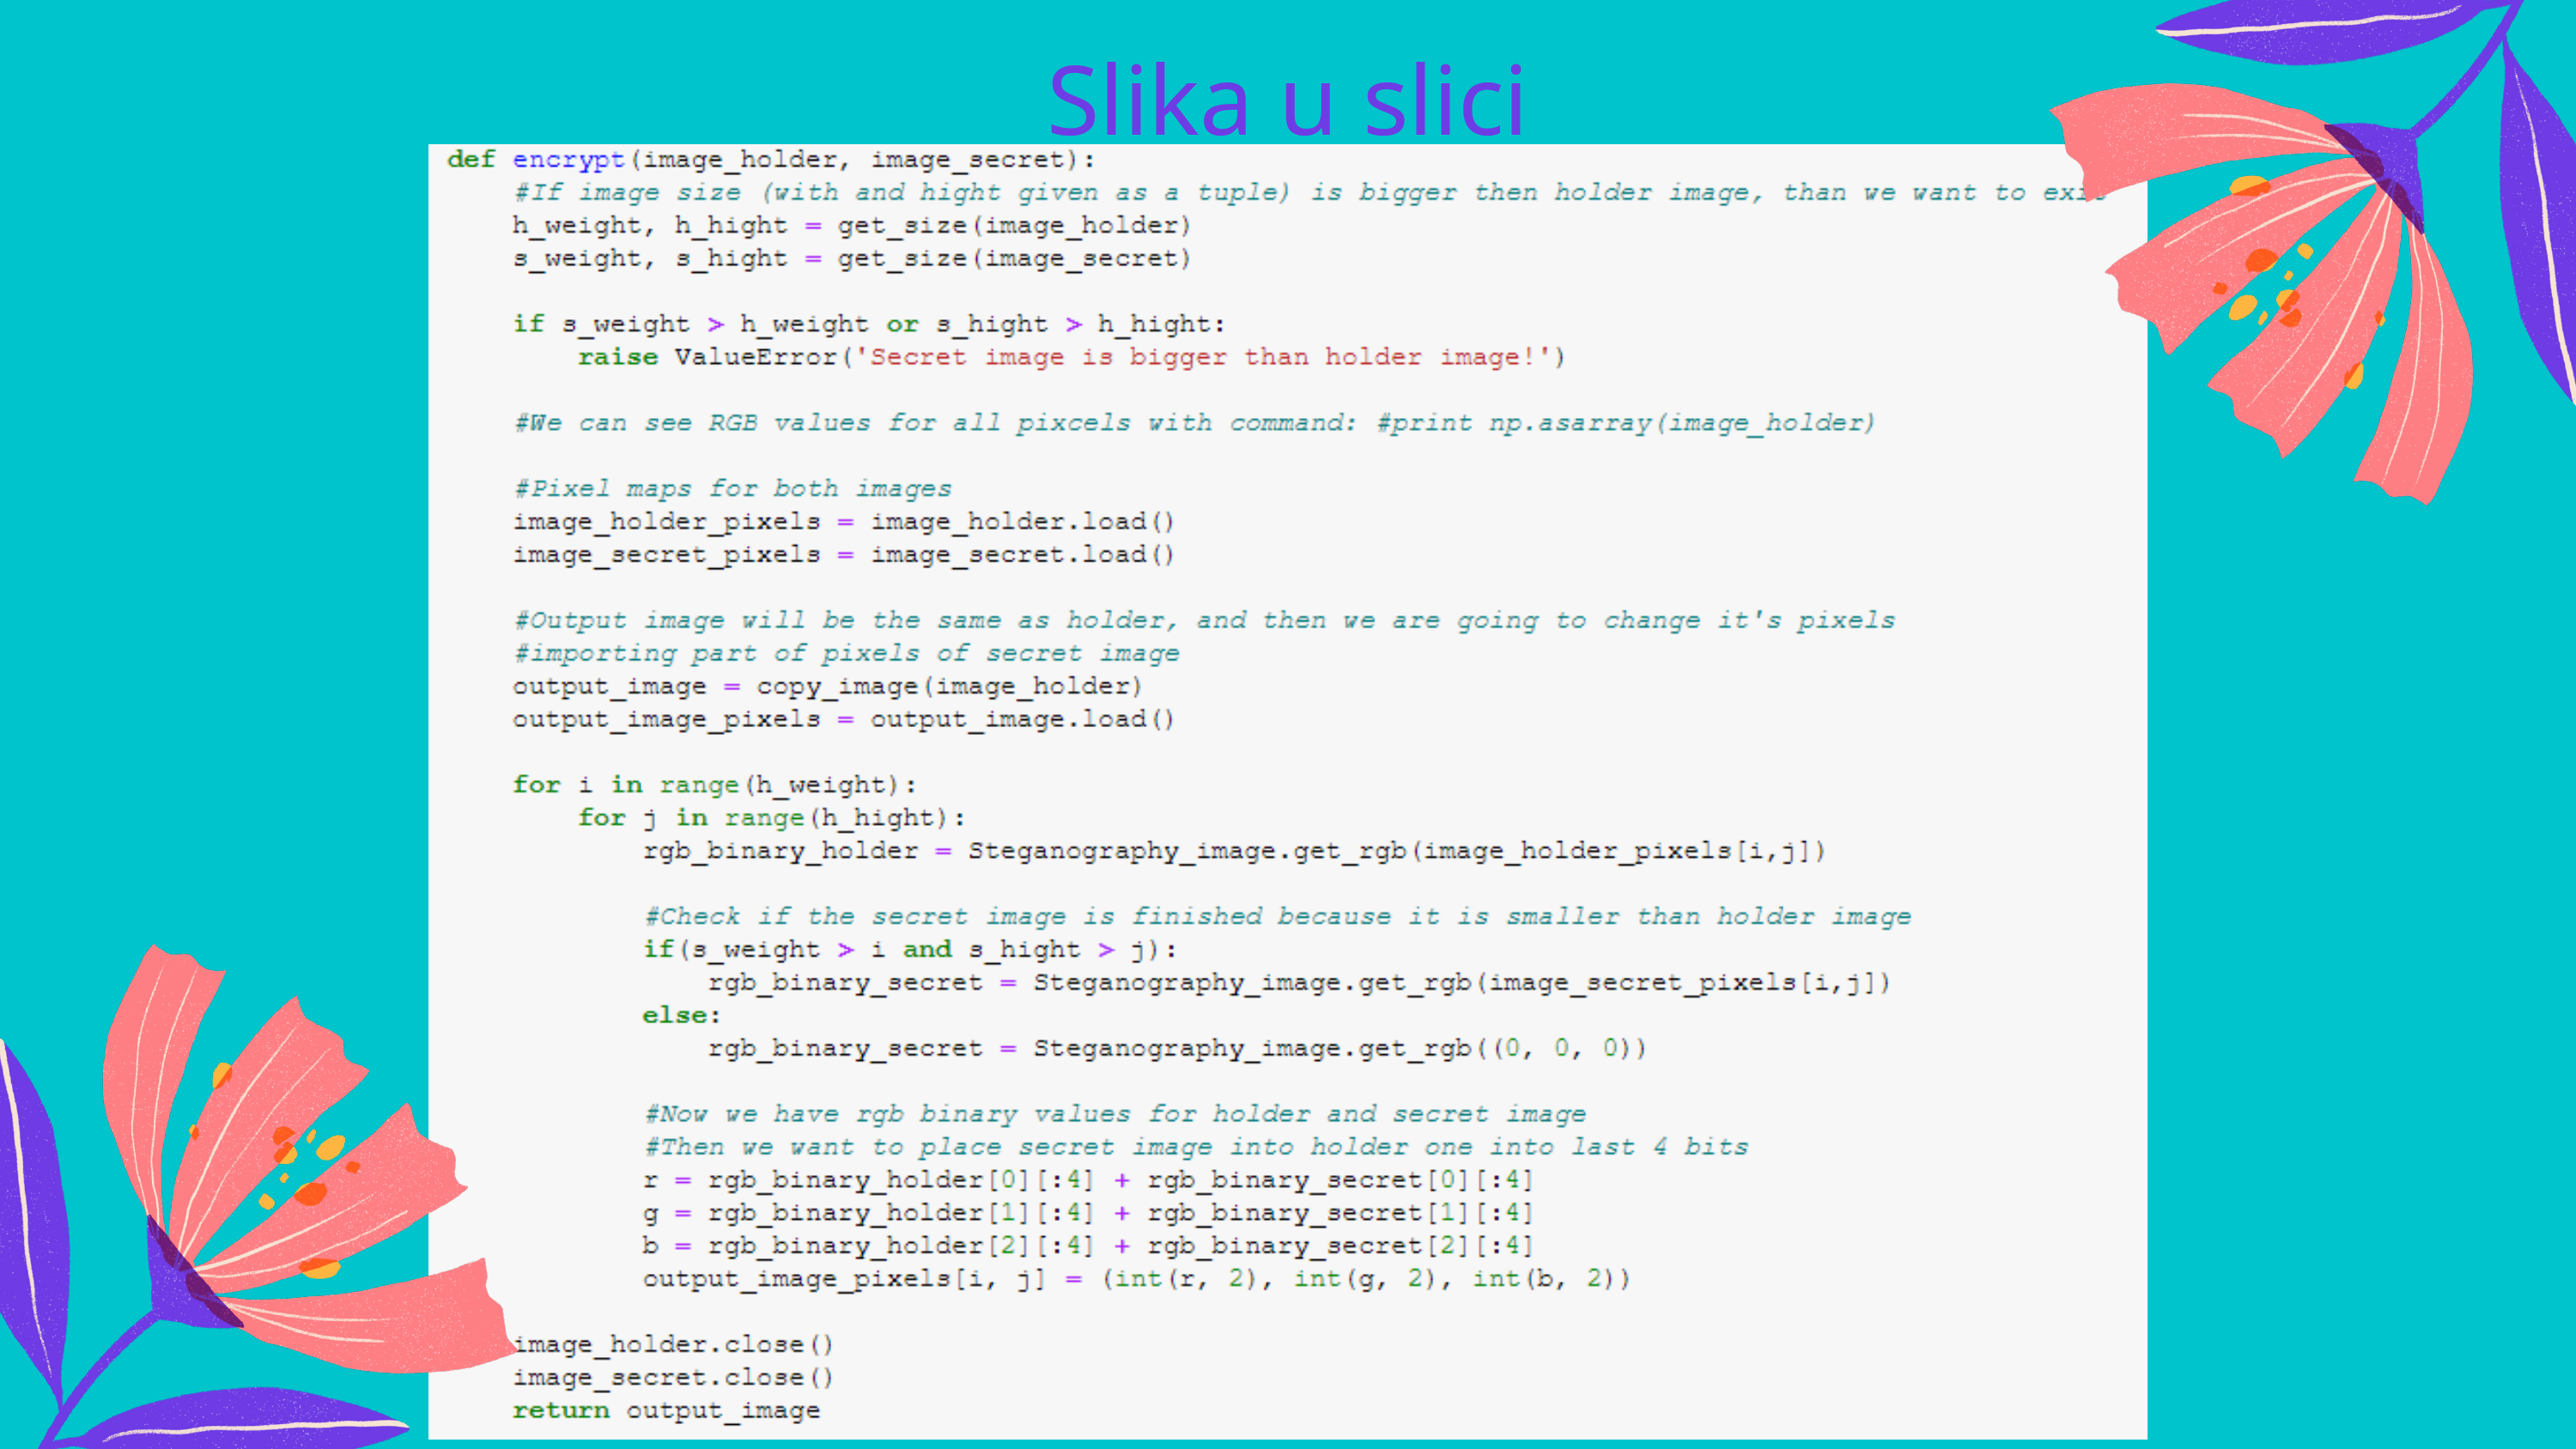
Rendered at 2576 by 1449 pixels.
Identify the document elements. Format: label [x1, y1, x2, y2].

text_box [910, 43, 1666, 143]
picture [0, 0, 2576, 1449]
